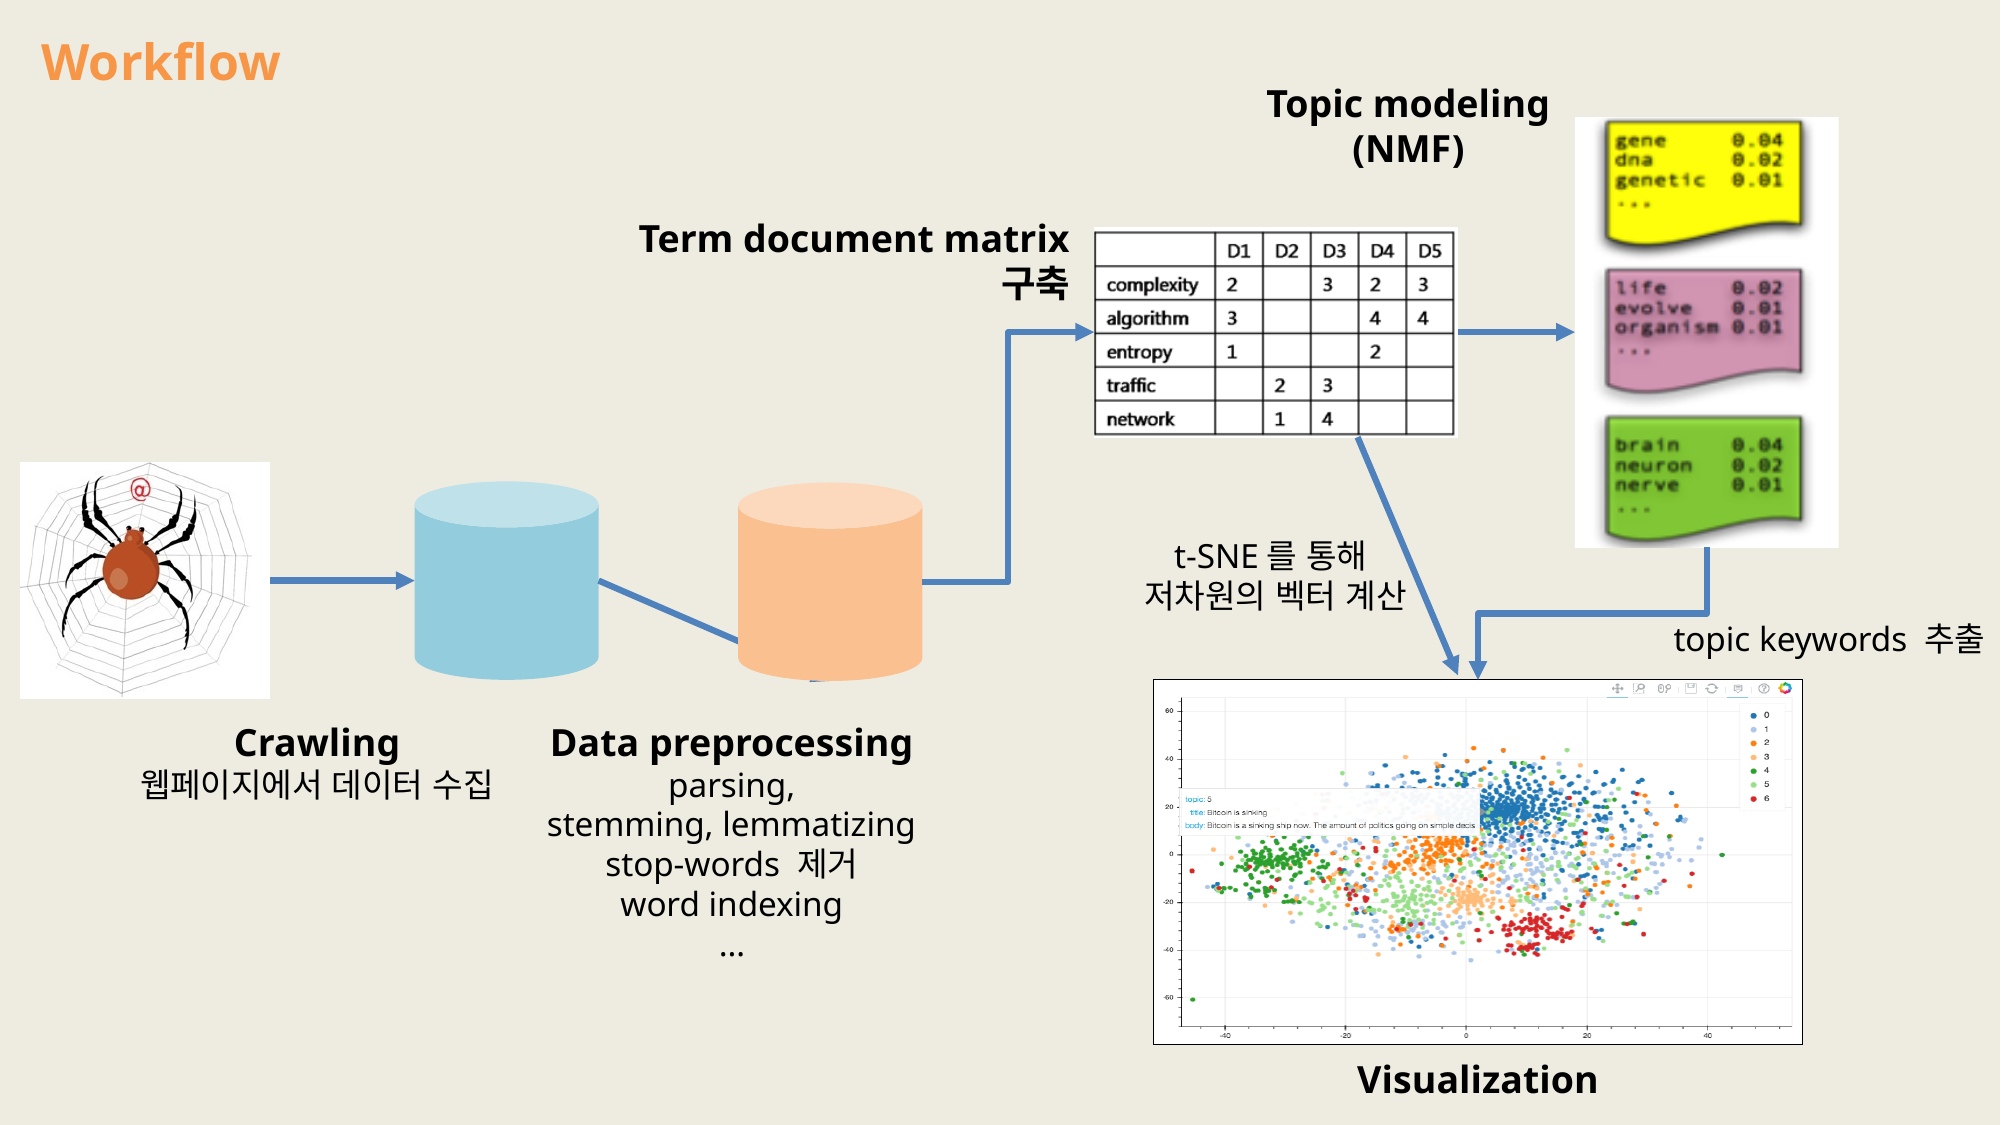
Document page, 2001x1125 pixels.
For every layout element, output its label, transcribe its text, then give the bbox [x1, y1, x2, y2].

text_box topic keywords 추출 [1659, 611, 2000, 666]
picture [1153, 679, 1803, 1045]
text_box Crawling 웹페이지에서 데이터 수집 [125, 711, 509, 811]
text_box Topic modeling (NMF) [1251, 72, 1566, 178]
picture [1093, 227, 1458, 438]
text_box [737, 481, 924, 682]
text_box Visualization [1342, 1048, 1614, 1109]
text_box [1526, 499, 1659, 728]
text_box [922, 332, 1094, 582]
text_box [413, 480, 600, 681]
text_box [1357, 437, 1458, 676]
text_box Term document matrix 구축 [623, 207, 1085, 313]
picture [1574, 117, 1839, 548]
picture [20, 462, 270, 699]
text_box Data preprocessing parsing, stemming, lemmatizing stop-words 제거 word indexing … [532, 711, 932, 971]
text_box Workflow [27, 22, 296, 98]
text_box t-SNE를 통해 저차원의 벡터 계산 [1129, 528, 1357, 623]
